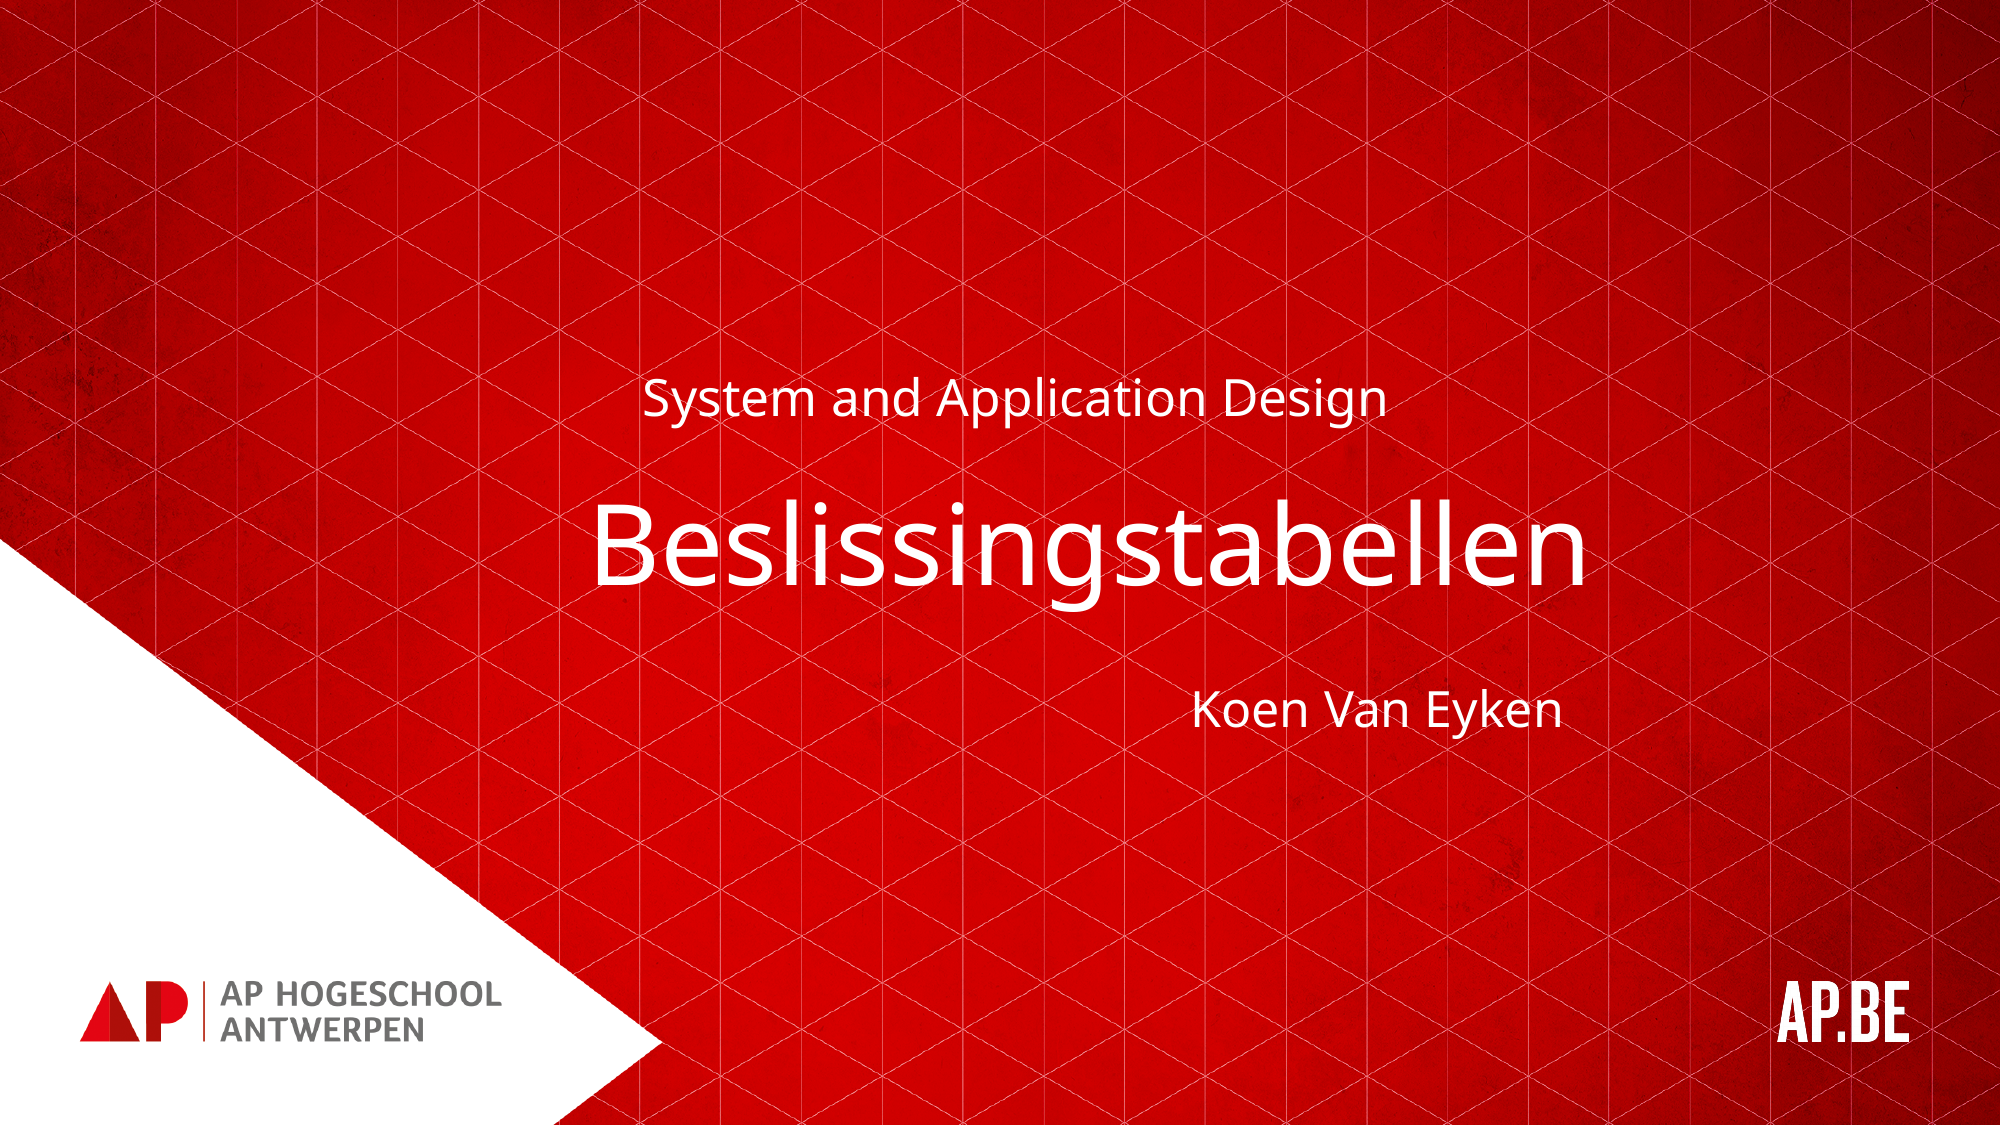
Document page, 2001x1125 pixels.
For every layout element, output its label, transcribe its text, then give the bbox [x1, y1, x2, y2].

text_box Koen Van Eyken [1186, 682, 1697, 811]
subtitle Beslissingstabellen [572, 480, 1616, 529]
text_box [697, 436, 1213, 480]
title System and Application Design [627, 346, 1560, 436]
picture [0, 0, 2000, 1125]
text_box [836, 563, 1169, 655]
